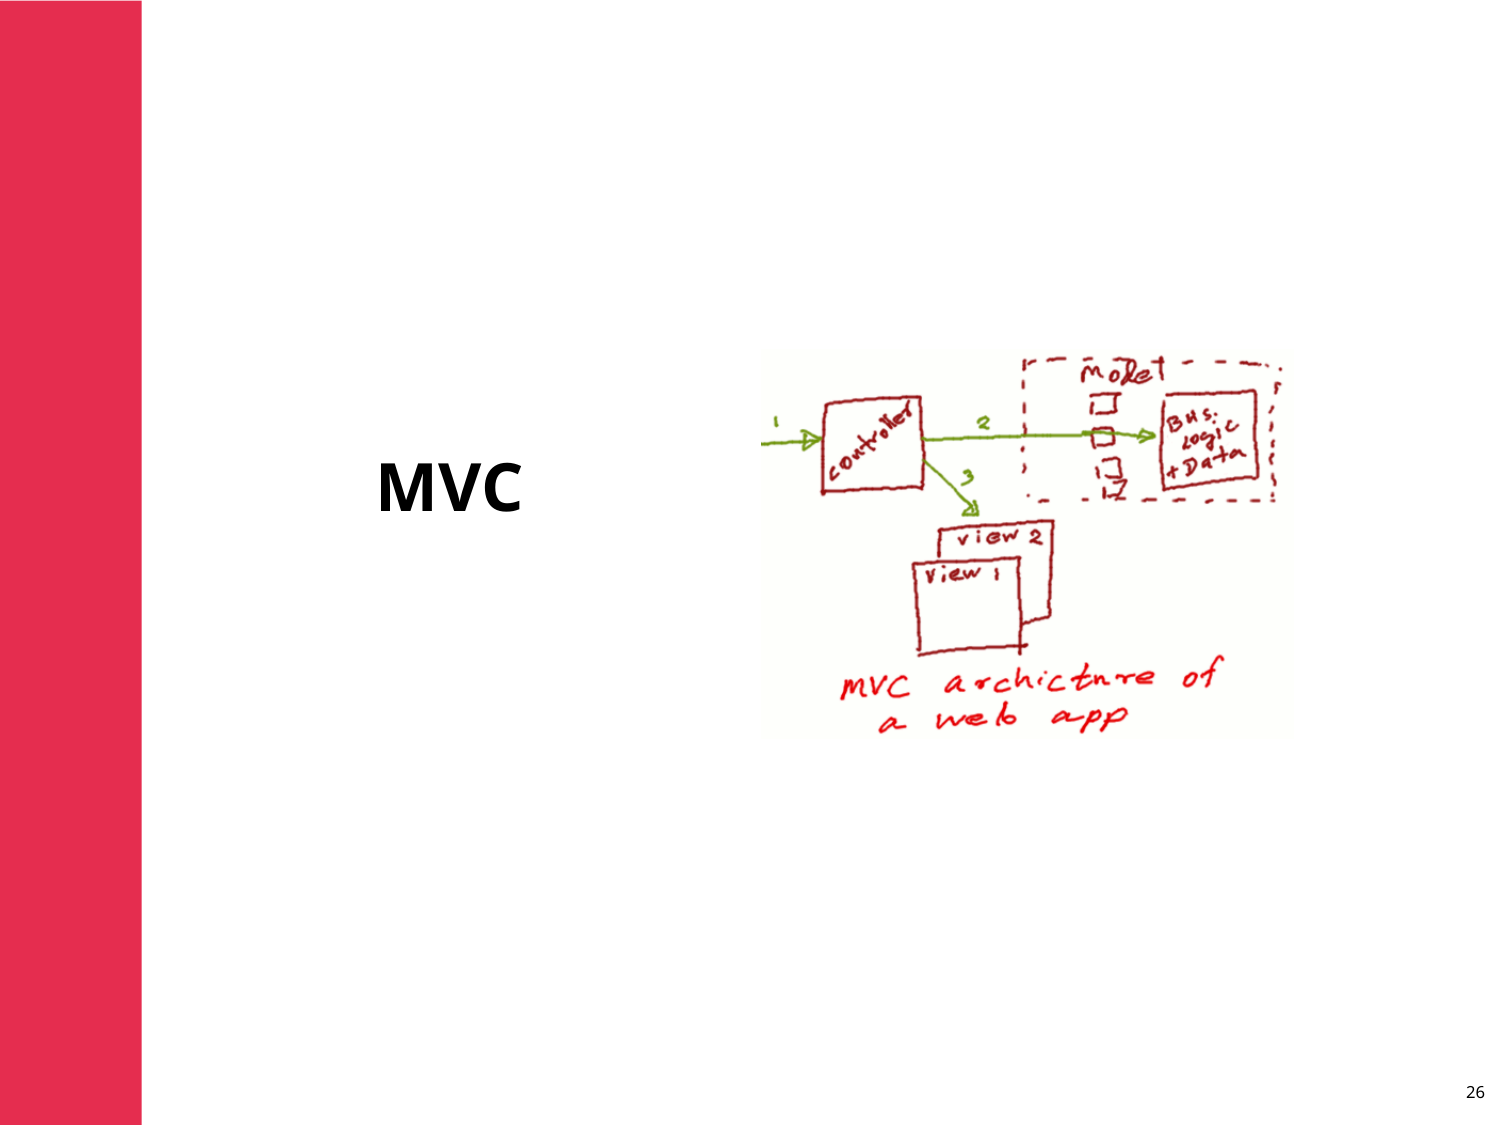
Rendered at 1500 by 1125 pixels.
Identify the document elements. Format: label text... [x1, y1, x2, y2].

picture [761, 349, 1294, 739]
slide_number 26 [1370, 1070, 1500, 1117]
title MVC [150, 387, 750, 583]
